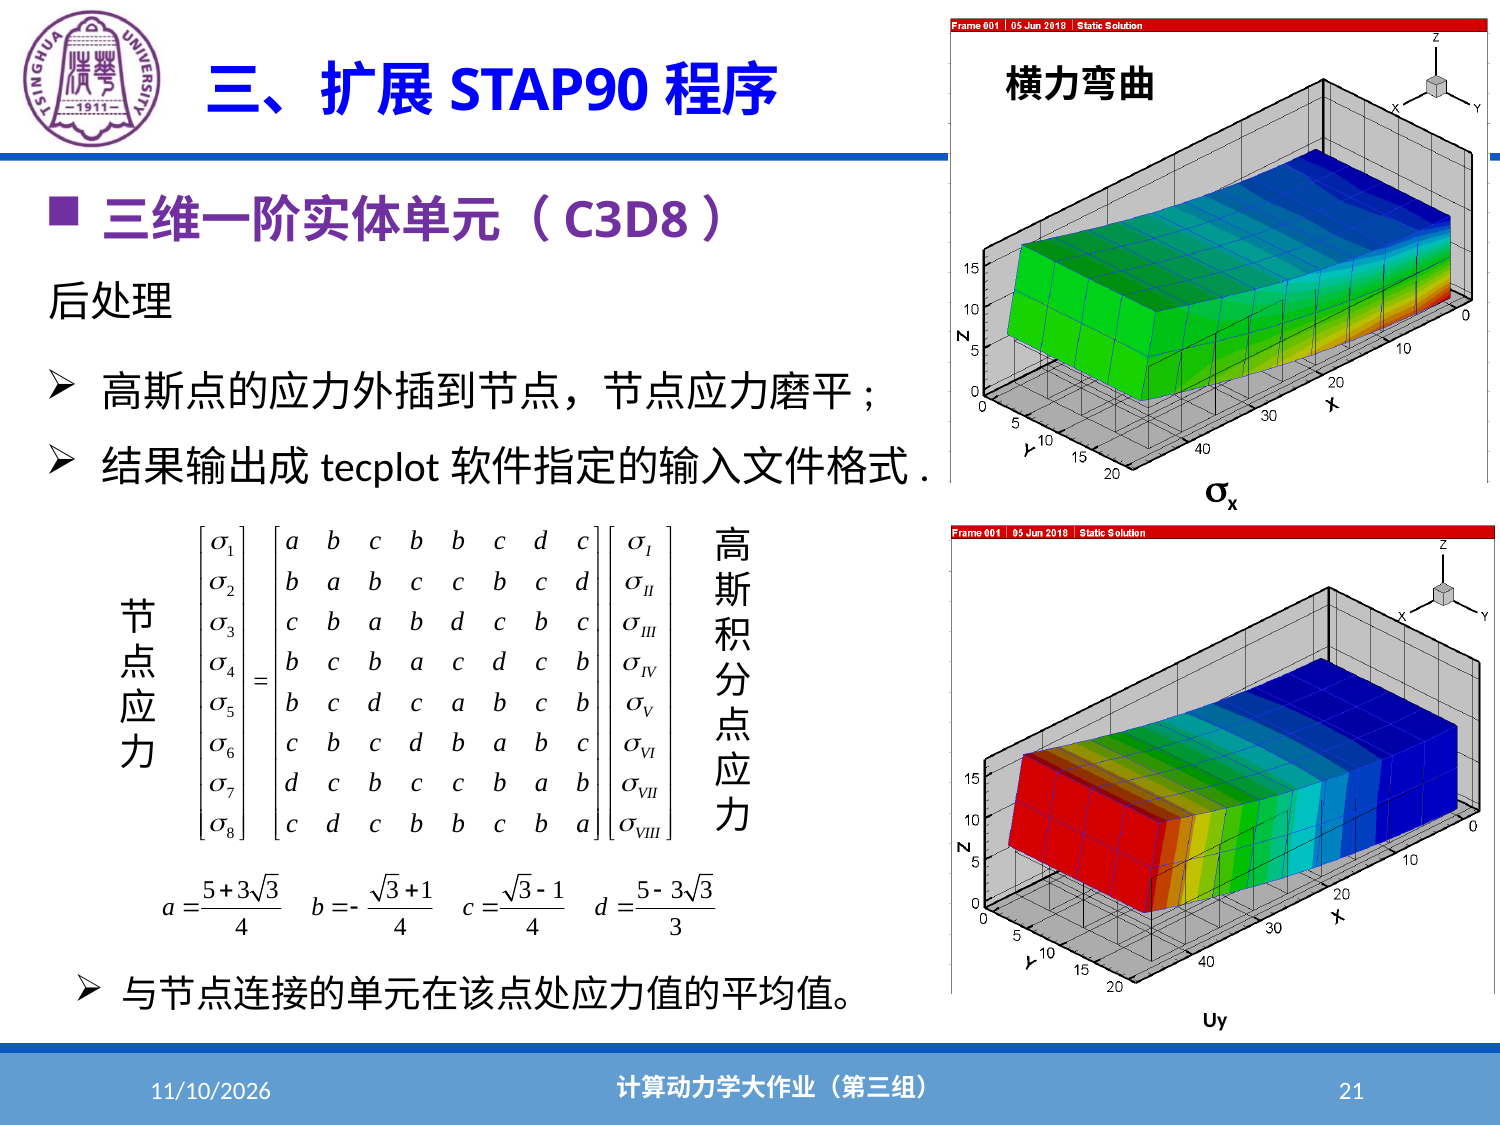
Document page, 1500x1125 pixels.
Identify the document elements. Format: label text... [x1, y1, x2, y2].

footer 计算动力学大作业（第三组） [387, 1052, 1171, 1120]
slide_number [135, 1059, 440, 1120]
text_box 三、扩展STAP90程序 [189, 36, 927, 130]
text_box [157, 867, 721, 942]
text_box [193, 519, 683, 848]
slide_number 21 [1218, 1059, 1380, 1120]
text_box 三维一阶实体单元（C3D8） [30, 180, 945, 256]
text_box Uy [1188, 1003, 1243, 1040]
text_box x [1190, 491, 1253, 519]
picture [948, 16, 1490, 483]
text_box 后处理 [33, 267, 189, 332]
text_box 节点应力 [104, 586, 190, 781]
text_box 与节点连接的单元在该点处应力值的平均值。 [59, 962, 874, 1023]
text_box 高斯点的应力外插到节点，节点应力磨平; 结果输出成tecplot软件指定的输入文件格式. [30, 332, 927, 498]
picture [948, 522, 1495, 994]
picture [19, 8, 164, 150]
text_box 高斯积分点应力 [699, 513, 785, 844]
